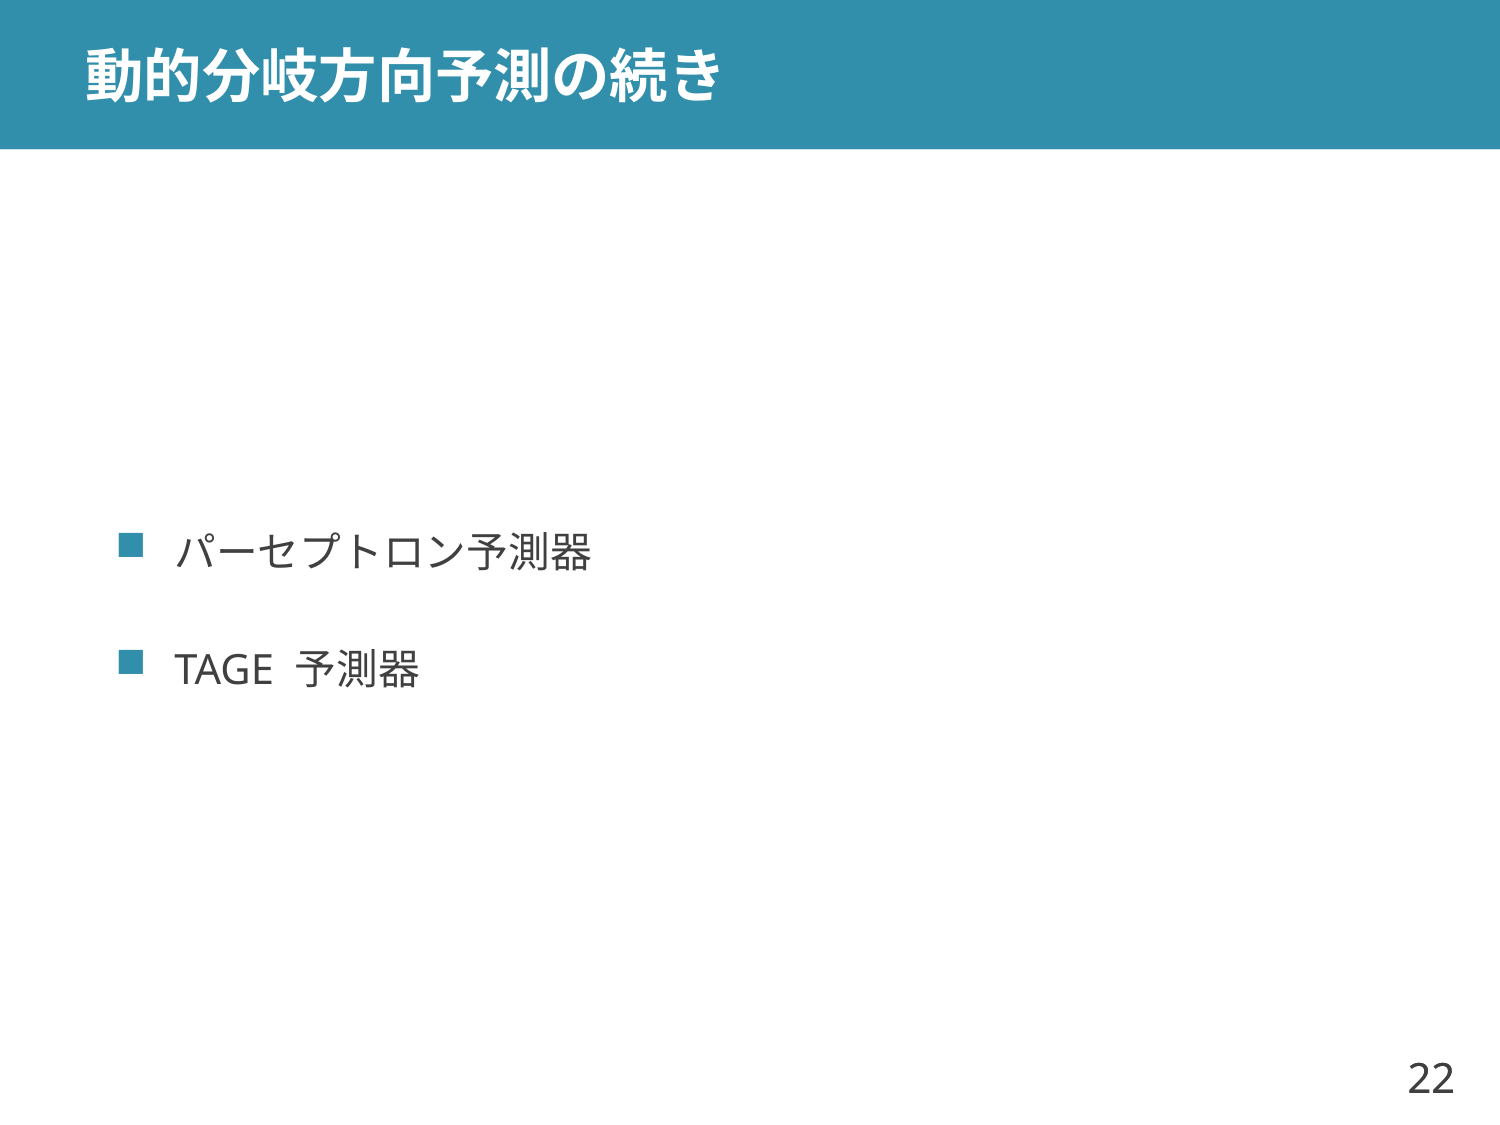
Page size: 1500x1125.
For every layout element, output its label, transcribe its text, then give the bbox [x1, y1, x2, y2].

title 動的分岐方向予測の続き [70, 0, 1500, 150]
list パーセプトロン予測器 TAGE 予測器 [100, 178, 1459, 1036]
